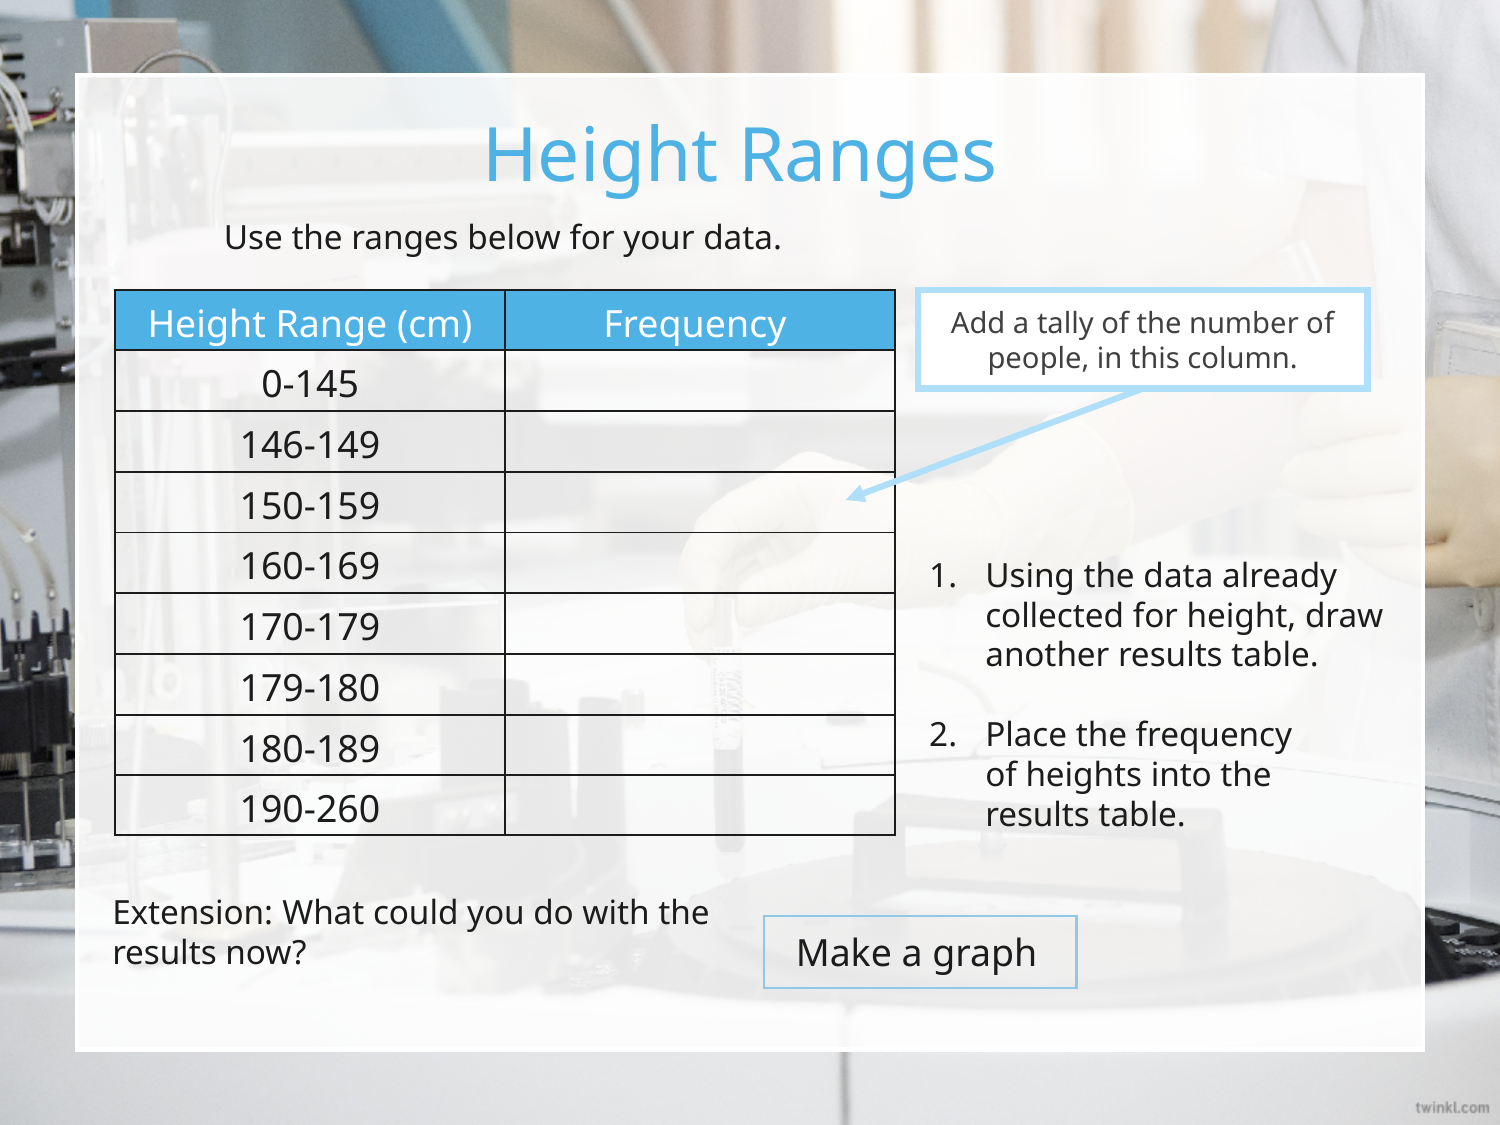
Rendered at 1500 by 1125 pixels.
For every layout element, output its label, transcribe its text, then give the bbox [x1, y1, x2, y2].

table_cell [506, 776, 894, 834]
text_box Height Ranges [112, 89, 1388, 215]
table_cell [506, 594, 894, 653]
table_cell [506, 412, 845, 471]
table_header Frequency [506, 291, 845, 349]
table_cell 190-260 [116, 776, 504, 834]
text_box Use the ranges below for your data. [112, 215, 895, 256]
table_cell [506, 351, 845, 410]
table_cell 160-169 [116, 533, 504, 592]
table_cell 146-149 [116, 412, 504, 471]
table_cell 150-159 [116, 473, 504, 532]
picture [0, 0, 1500, 1125]
table_cell 180-189 [116, 716, 504, 774]
table_cell 179-180 [116, 655, 504, 714]
text_box Extension: What could you do with the results now? [112, 890, 750, 971]
table_cell [506, 533, 894, 592]
table_cell 0-145 [116, 351, 504, 410]
text_box Using the data already collected for height, draw another results table. Place the frequency of heights into the results table. [929, 553, 1388, 834]
table_header Height Range (cm) [116, 291, 504, 349]
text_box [845, 289, 1368, 500]
table_cell [506, 473, 894, 532]
table_cell [506, 716, 894, 774]
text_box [763, 915, 1077, 988]
table_cell 170-179 [116, 594, 504, 653]
table_cell [506, 655, 894, 714]
